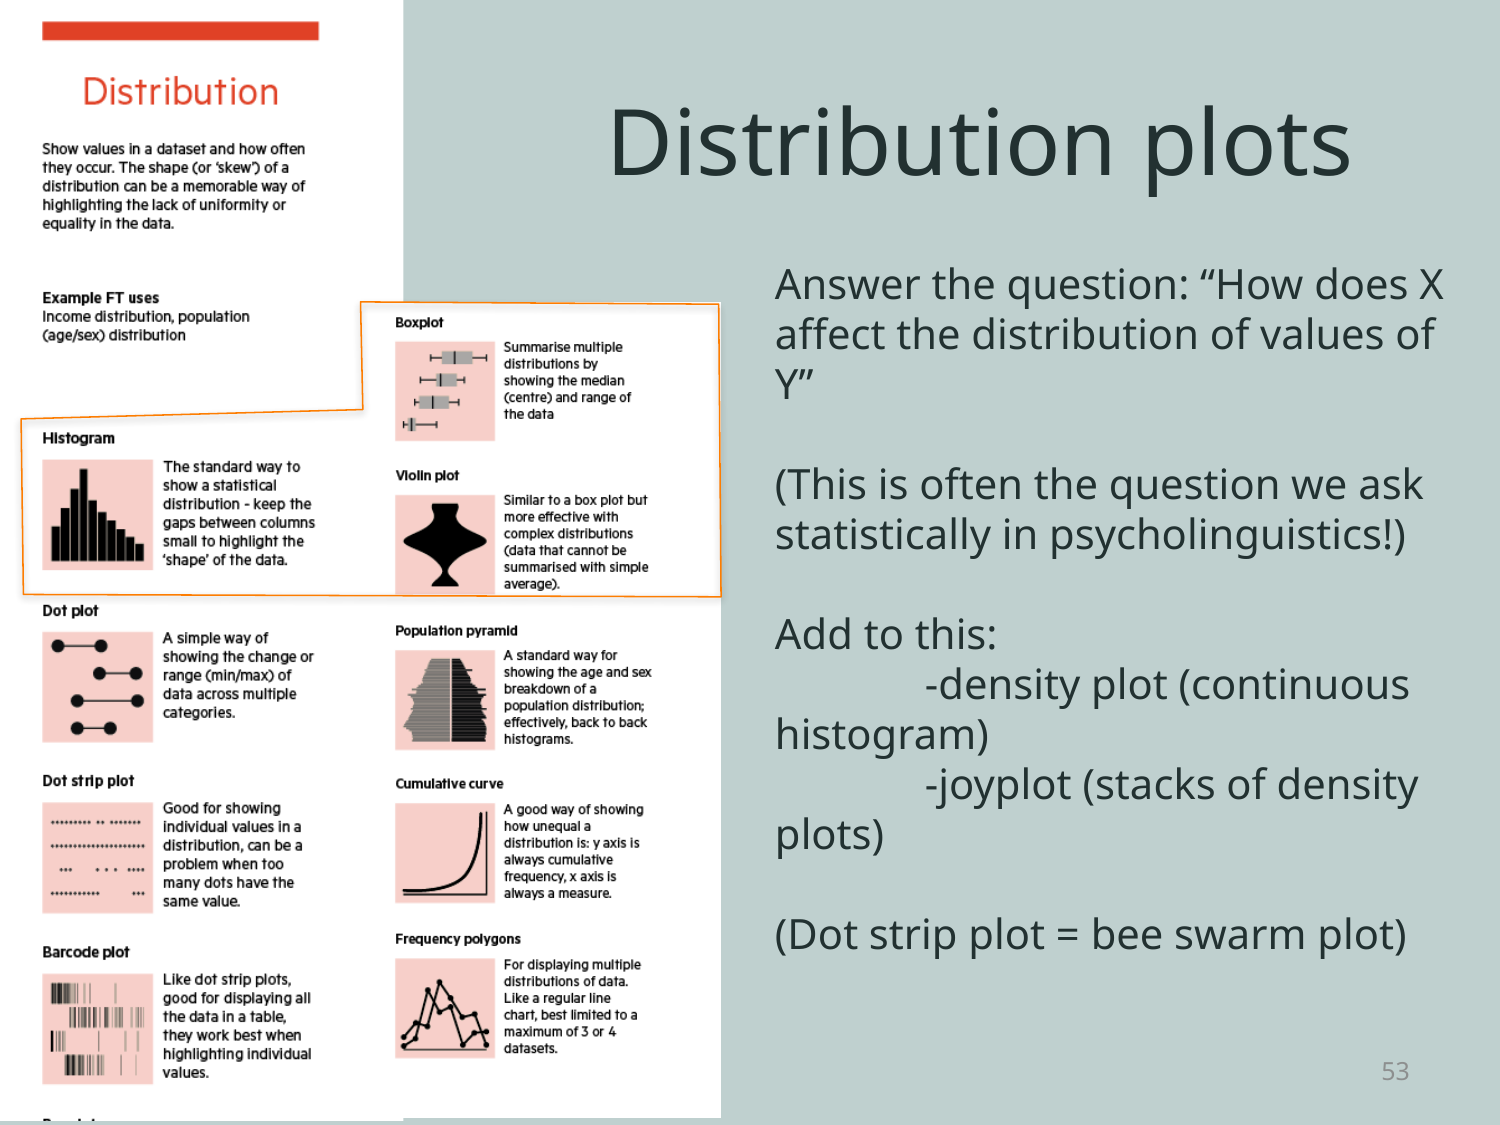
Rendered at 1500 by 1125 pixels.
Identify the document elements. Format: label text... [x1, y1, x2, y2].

slide_number 53 [1074, 1066, 1425, 1103]
picture [363, 302, 727, 1125]
title Distribution plots [536, 45, 1425, 233]
text_box Answer the question: “How does X affect the distribution of values of Y” (This is often the question we ask statistically in psycholinguistics!) Add to this: -density plot (continuous histogram) -joyplot (stacks of density plots) (Dot strip plot = bee swarm plot) [760, 250, 1474, 1066]
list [0, 0, 404, 1122]
